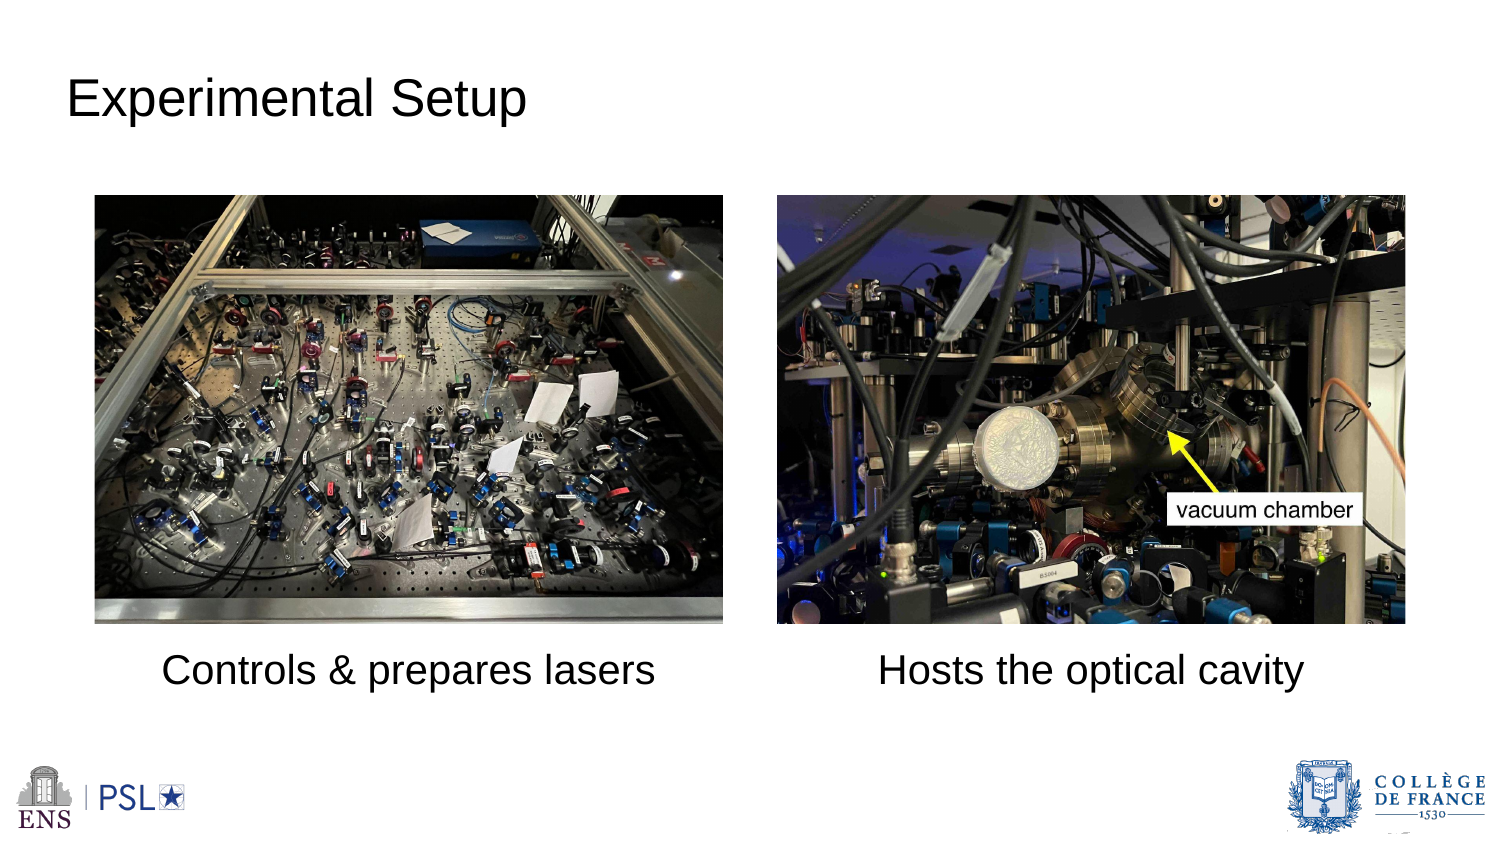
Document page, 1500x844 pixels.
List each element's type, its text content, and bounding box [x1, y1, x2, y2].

title Experimental Setup [51, 48, 1449, 142]
list Controls & prepares lasers [94, 632, 723, 699]
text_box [13, 755, 1485, 838]
list Hosts the optical cavity [777, 632, 1406, 699]
picture [94, 194, 723, 624]
picture [776, 194, 1406, 624]
